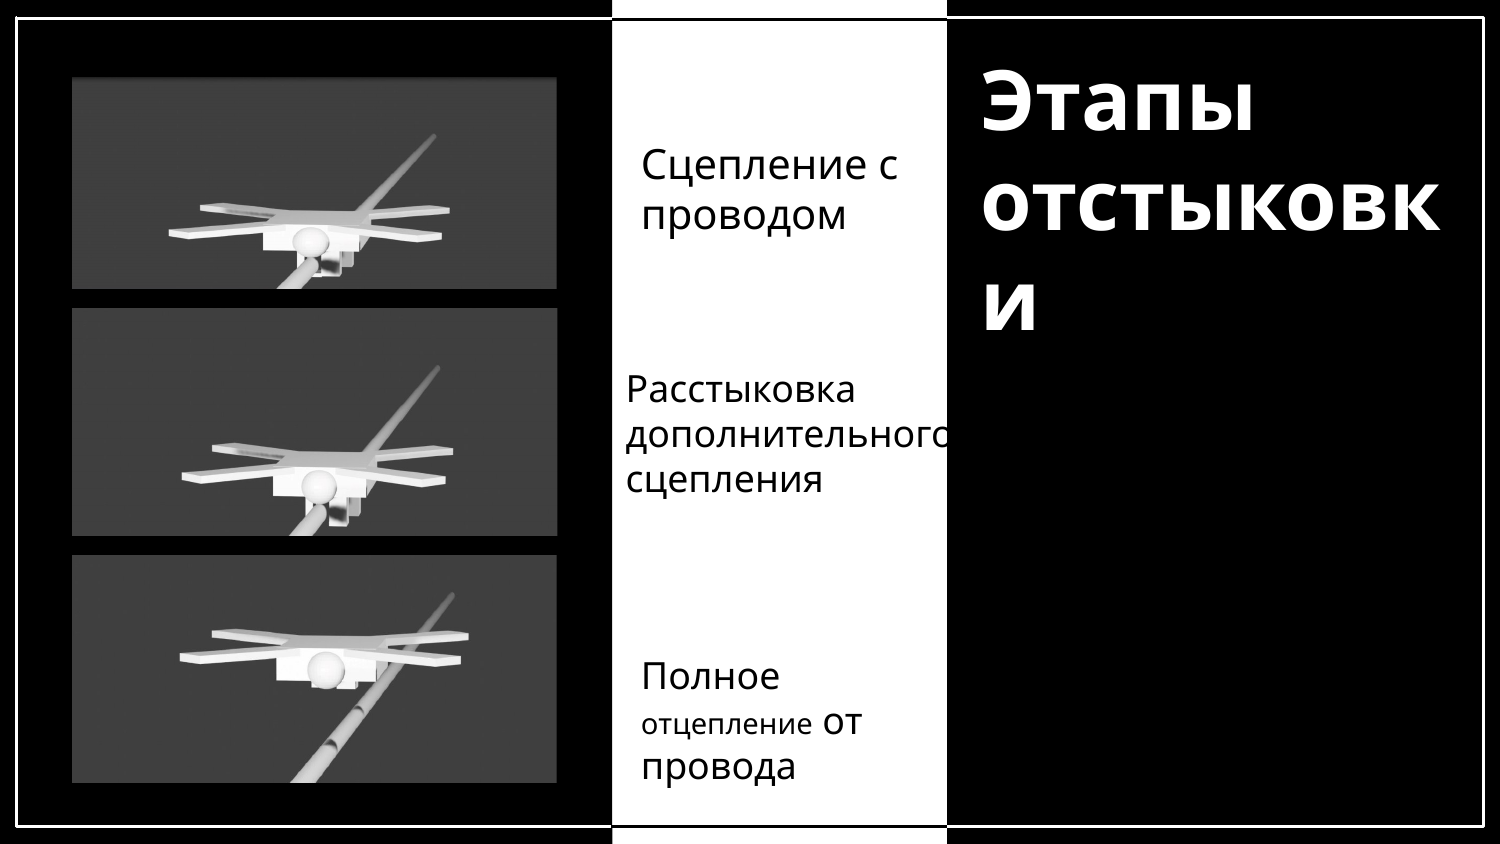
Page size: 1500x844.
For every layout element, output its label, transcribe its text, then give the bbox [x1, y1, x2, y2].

picture [71, 308, 558, 536]
picture [71, 555, 557, 783]
picture [71, 77, 557, 289]
subtitle Расстыковка дополнительного сцепления [610, 348, 976, 518]
subtitle Сцепление с проводом [625, 149, 934, 227]
text_box [612, 518, 947, 825]
subtitle Полное отцепление от провода [625, 681, 934, 759]
text_box [612, 0, 947, 18]
text_box [612, 24, 947, 348]
title Этапы отстыковки [965, 0, 1500, 495]
